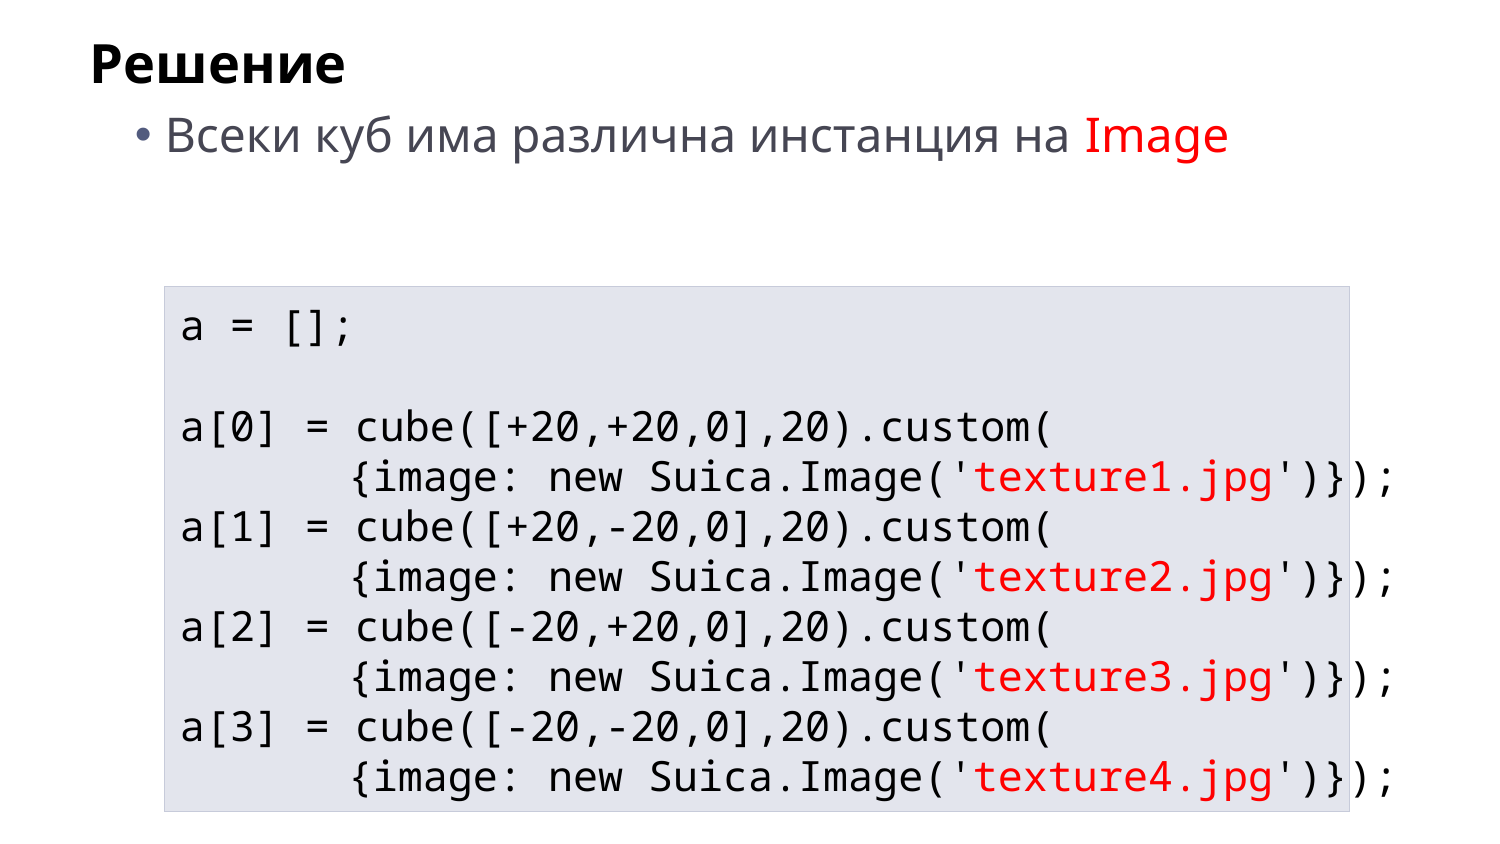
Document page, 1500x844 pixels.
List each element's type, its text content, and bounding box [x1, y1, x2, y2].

text_box a = []; a[0] = cube([+20,+20,0],20).custom( {image: new Suica.Image('texture1.jpg')}); a[1] = cube([+20,-20,0],20).custom( {image: new Suica.Image('texture2.jpg')}); a[2] = cube([-20,+20,0],20).custom( {image: new Suica.Image('texture3.jpg')}); a[3] = cube([-20,-20,0],20).custom( {image: new Suica.Image('texture4.jpg')}); [164, 286, 1350, 812]
list Решение Всеки куб има различна инстанция на Image [75, 21, 1475, 835]
